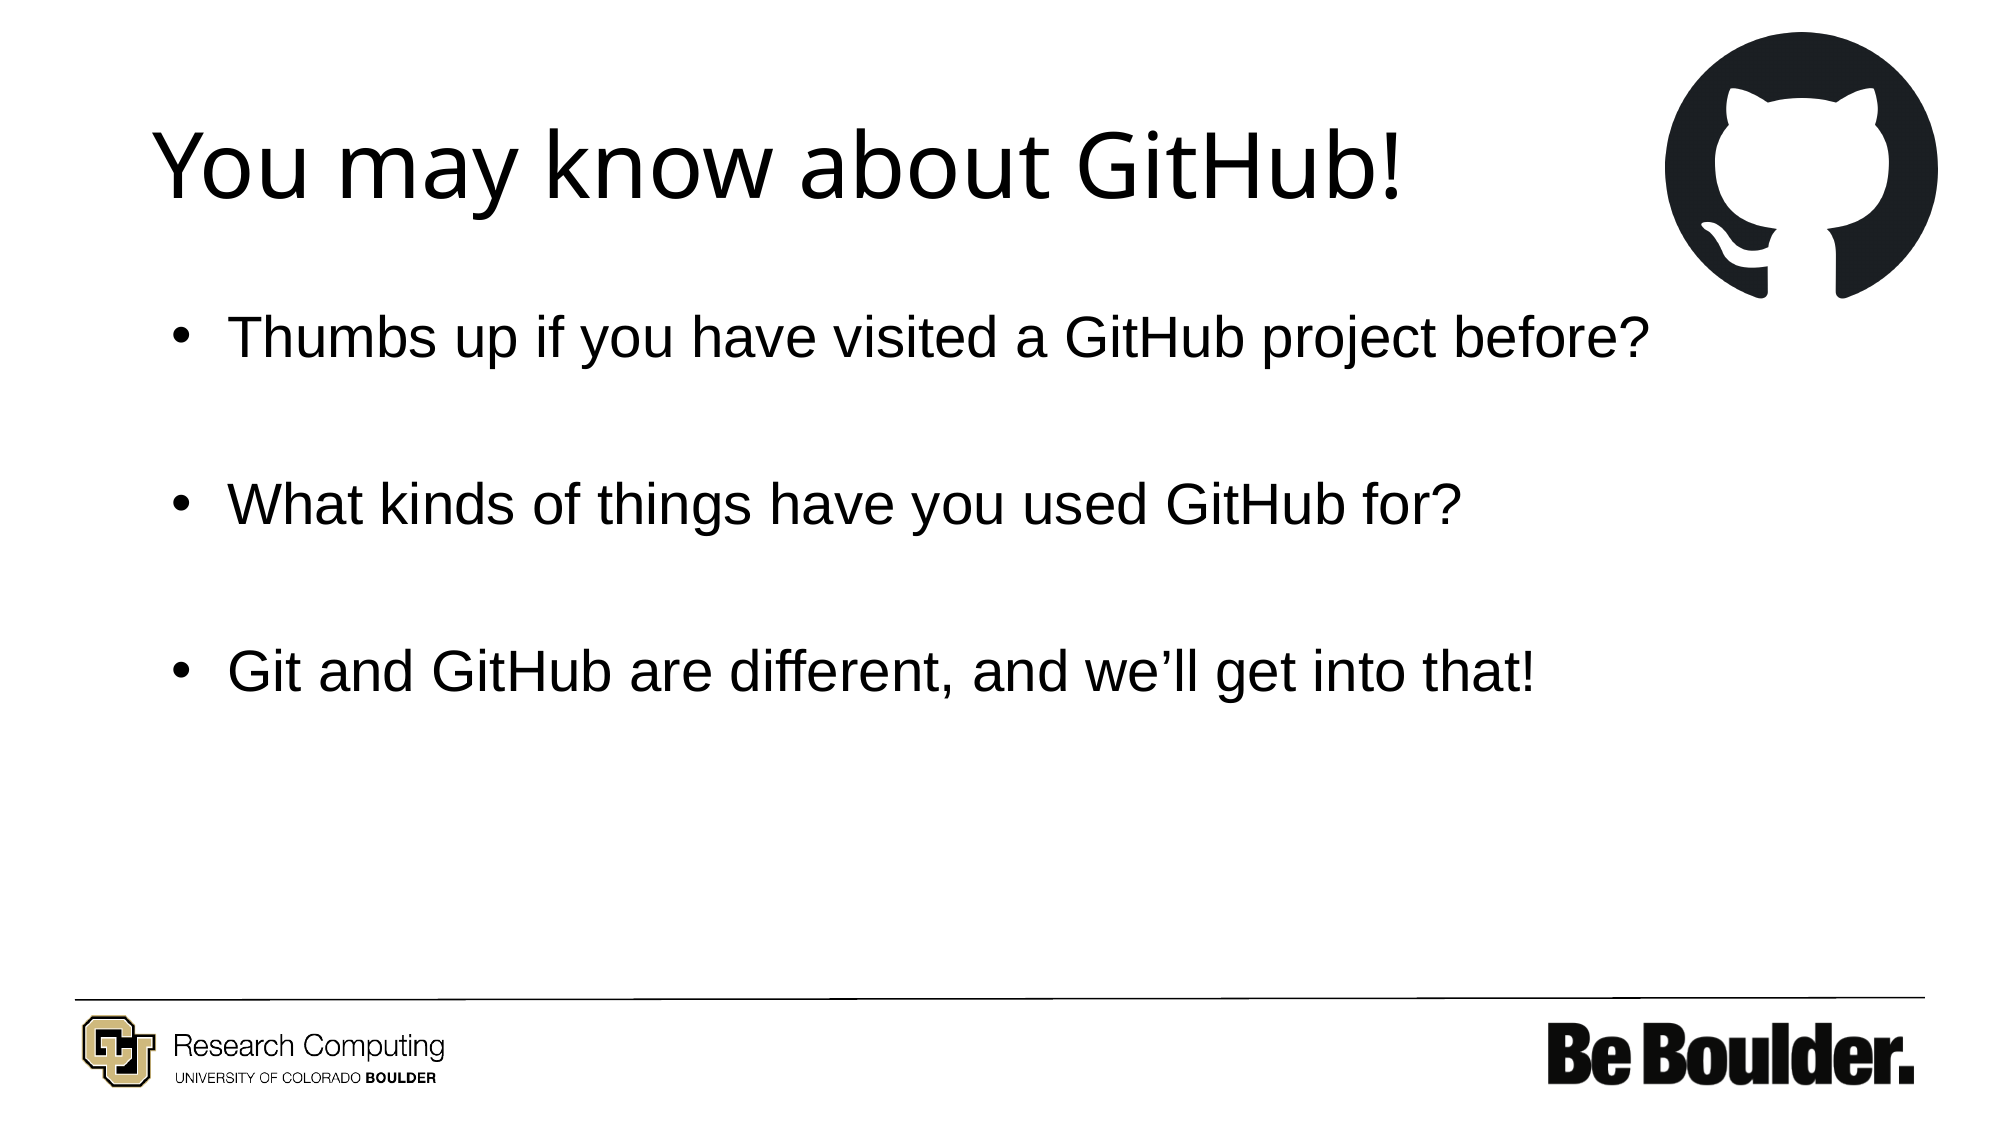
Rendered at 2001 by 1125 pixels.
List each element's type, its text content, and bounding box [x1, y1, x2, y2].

picture [81, 1015, 444, 1088]
picture [1524, 1015, 1938, 1088]
list Thumbs up if you have visited a GitHub project before? What kinds of things have you used GitHub for? Git and GitHub are different, and we’ll get into that! [137, 299, 1863, 983]
title You may know about GitHub! [137, 59, 1660, 278]
picture [1665, 32, 1938, 305]
